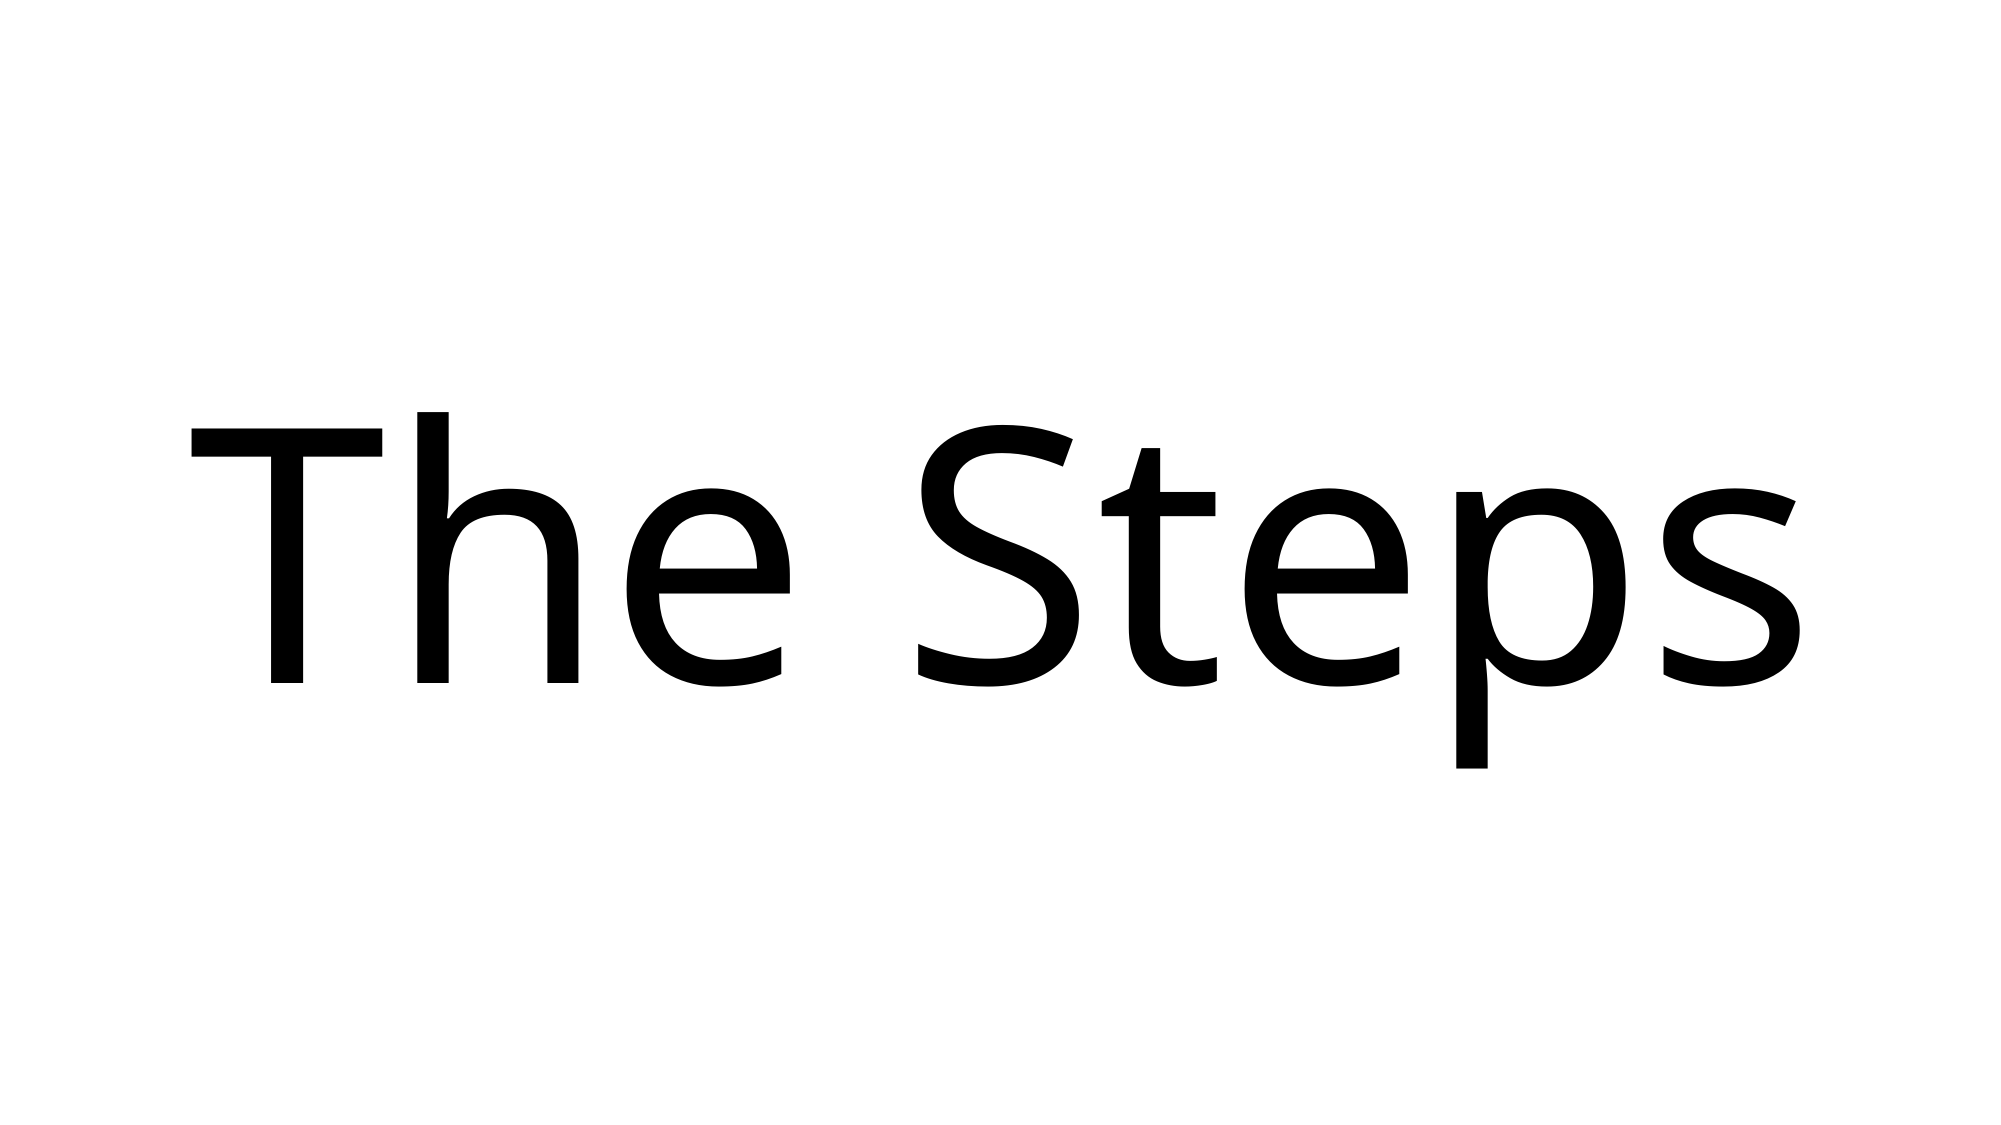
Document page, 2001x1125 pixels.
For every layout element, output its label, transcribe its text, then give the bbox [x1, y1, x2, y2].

title The Steps [173, 366, 2000, 770]
